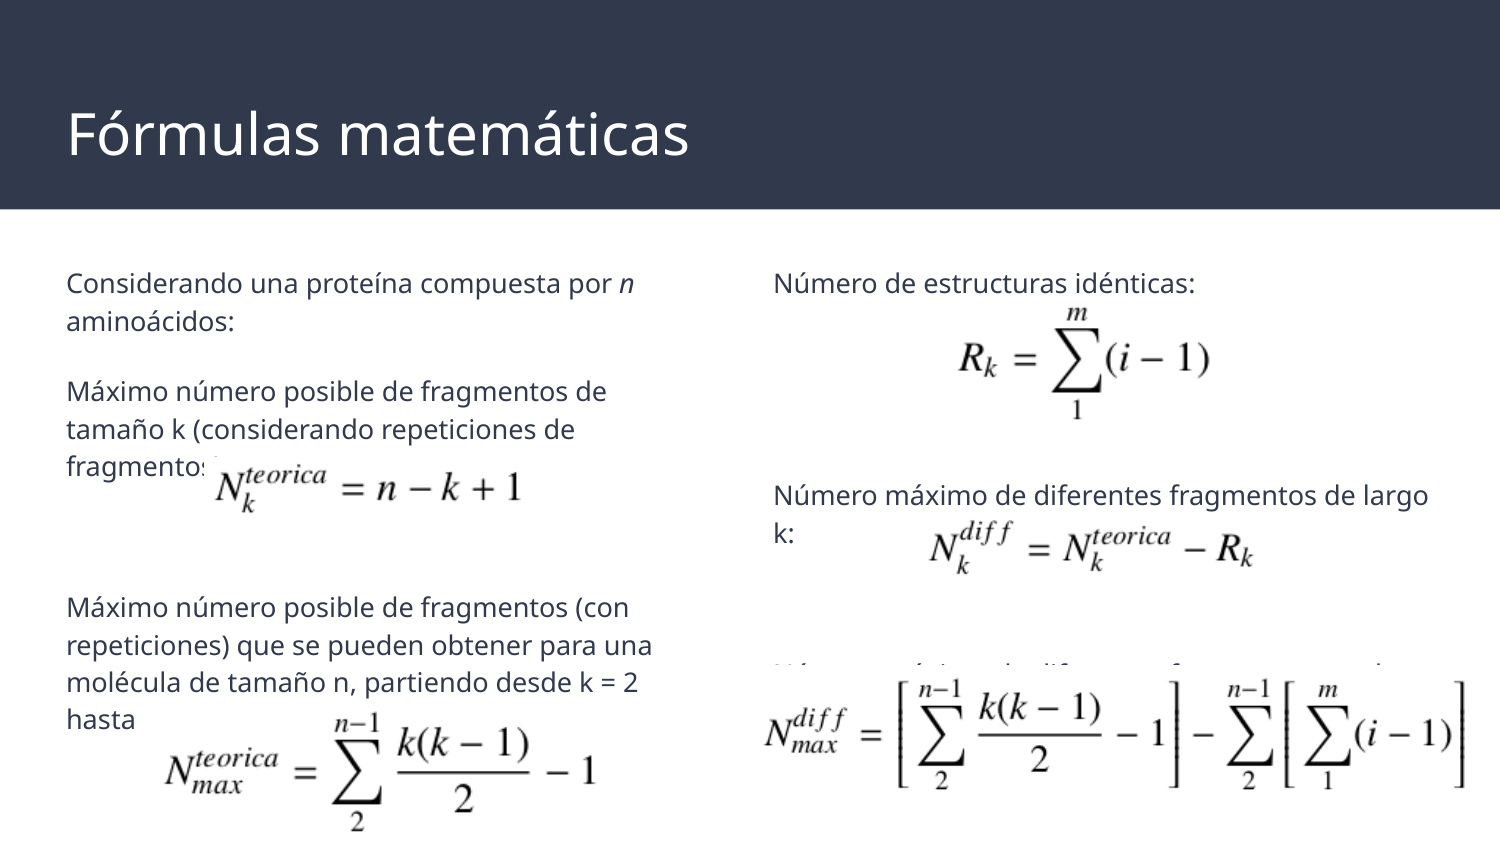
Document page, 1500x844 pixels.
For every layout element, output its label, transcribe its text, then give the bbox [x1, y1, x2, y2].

picture [742, 664, 1500, 833]
title Fórmulas matemáticas [51, 82, 1449, 185]
picture [930, 301, 1247, 447]
picture [204, 456, 538, 525]
picture [908, 513, 1270, 599]
picture [139, 707, 637, 844]
list Considerando una proteína compuesta por n aminoácidos: Máximo número posible de fragmentos de tamaño k (considerando repeticiones de fragmentos): Máximo número posible de fragmentos (con repeticiones) que se pueden obtener para una molécula de tamaño n, partiendo desde k = 2 hasta k = n − 1: [51, 247, 708, 752]
list Número de estructuras idénticas: Número máximo de diferentes fragmentos de largo k: Número máximo de diferentes fragmentos totales: [758, 247, 1449, 663]
